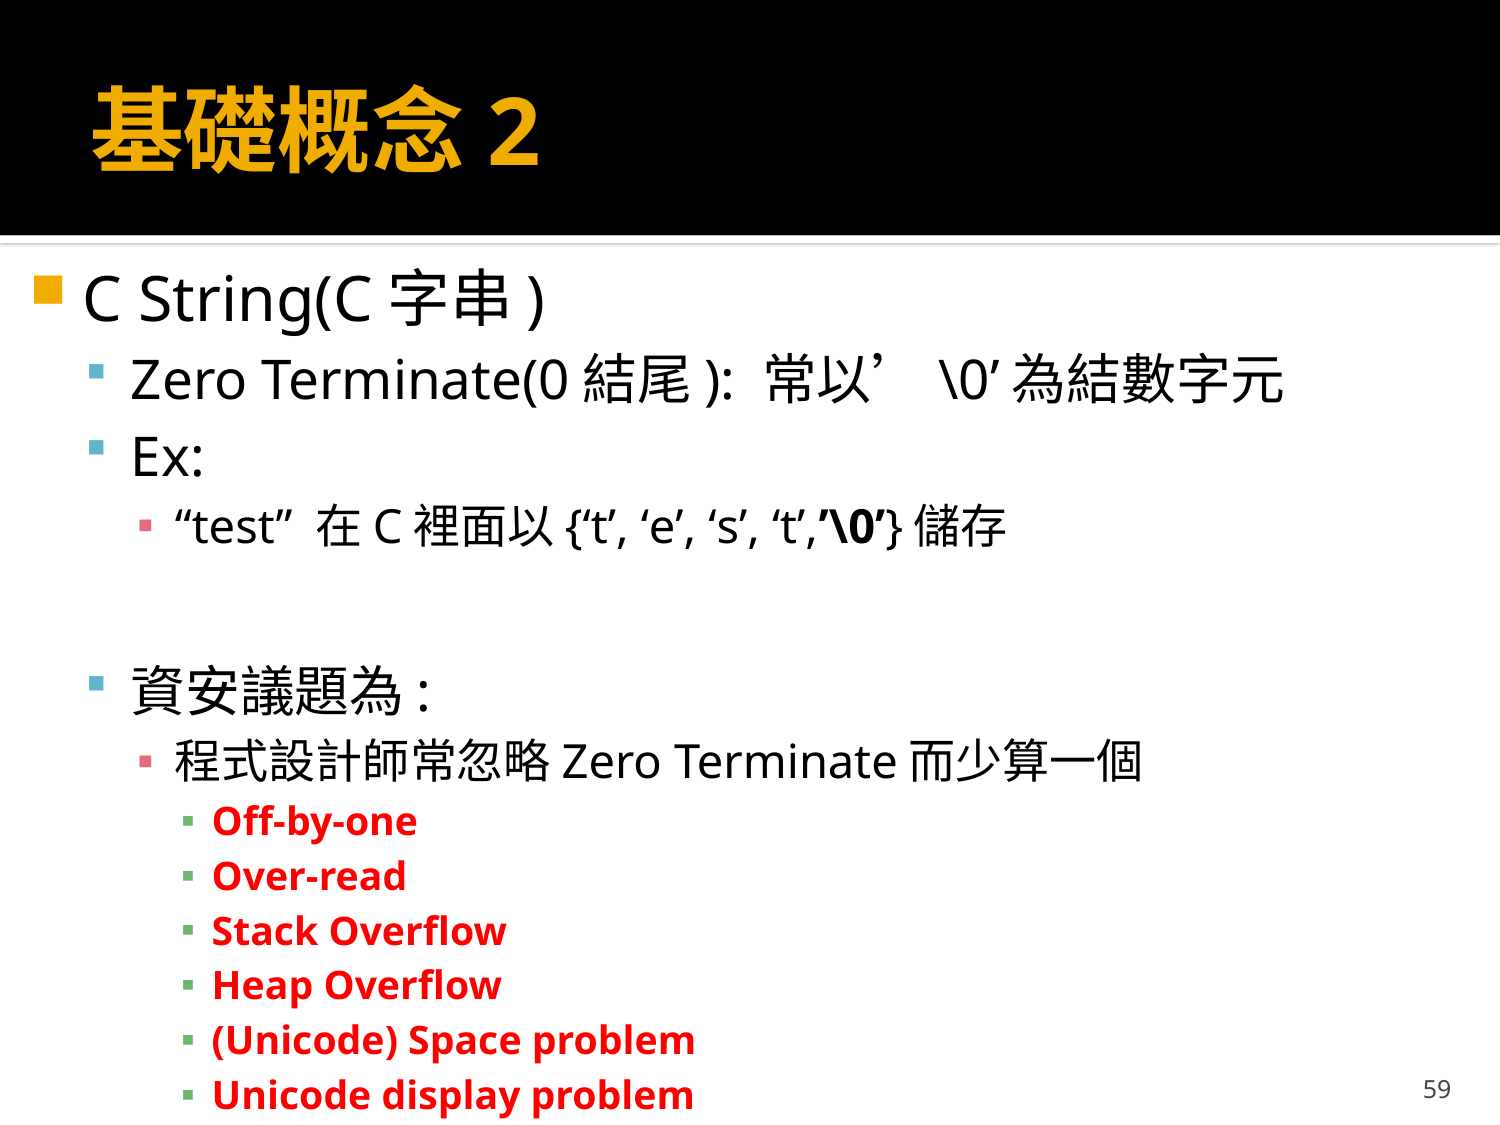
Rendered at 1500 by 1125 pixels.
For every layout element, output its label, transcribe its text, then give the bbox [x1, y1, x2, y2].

title 基礎概念2 [75, 25, 1425, 231]
list C String(C字串) Zero Terminate(0結尾): 常以’\0’為結數字元 Ex: “test” 在C裡面以{‘t’, ‘e’, ‘s’, ‘t’,’\0’}儲存 資安議題為: 程式設計師常忽略Zero Terminate而少算一個 Off-by-one Over-read Stack Overflow Heap Overflow (Unicode) Space problem Unicode display problem [0, 243, 1500, 1125]
slide_number 59 [1345, 1062, 1467, 1108]
